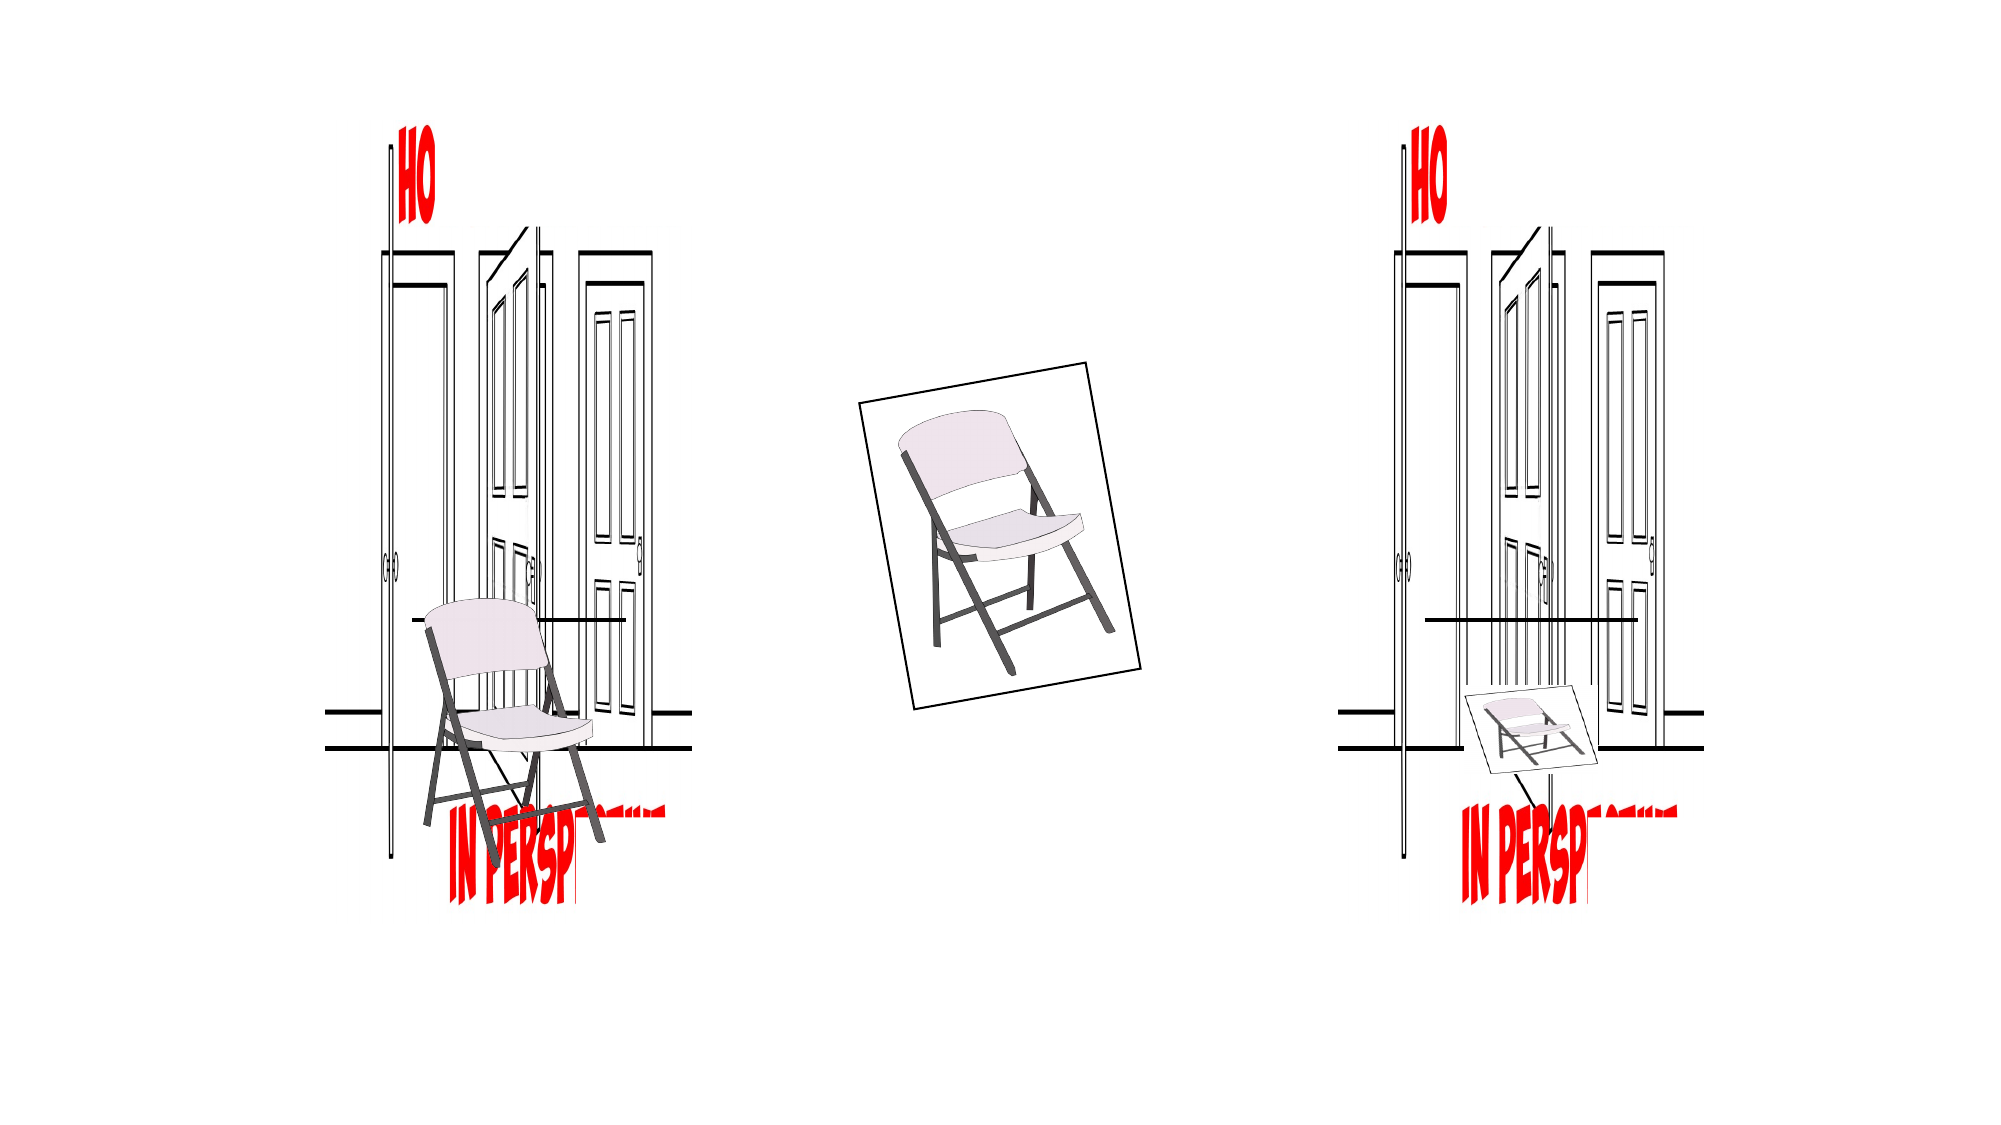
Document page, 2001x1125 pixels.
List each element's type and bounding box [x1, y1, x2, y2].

text_box [1118, 10, 1944, 1061]
text_box [95, 11, 921, 1062]
picture [423, 598, 606, 868]
text_box [884, 380, 1115, 692]
picture [1464, 685, 1598, 775]
